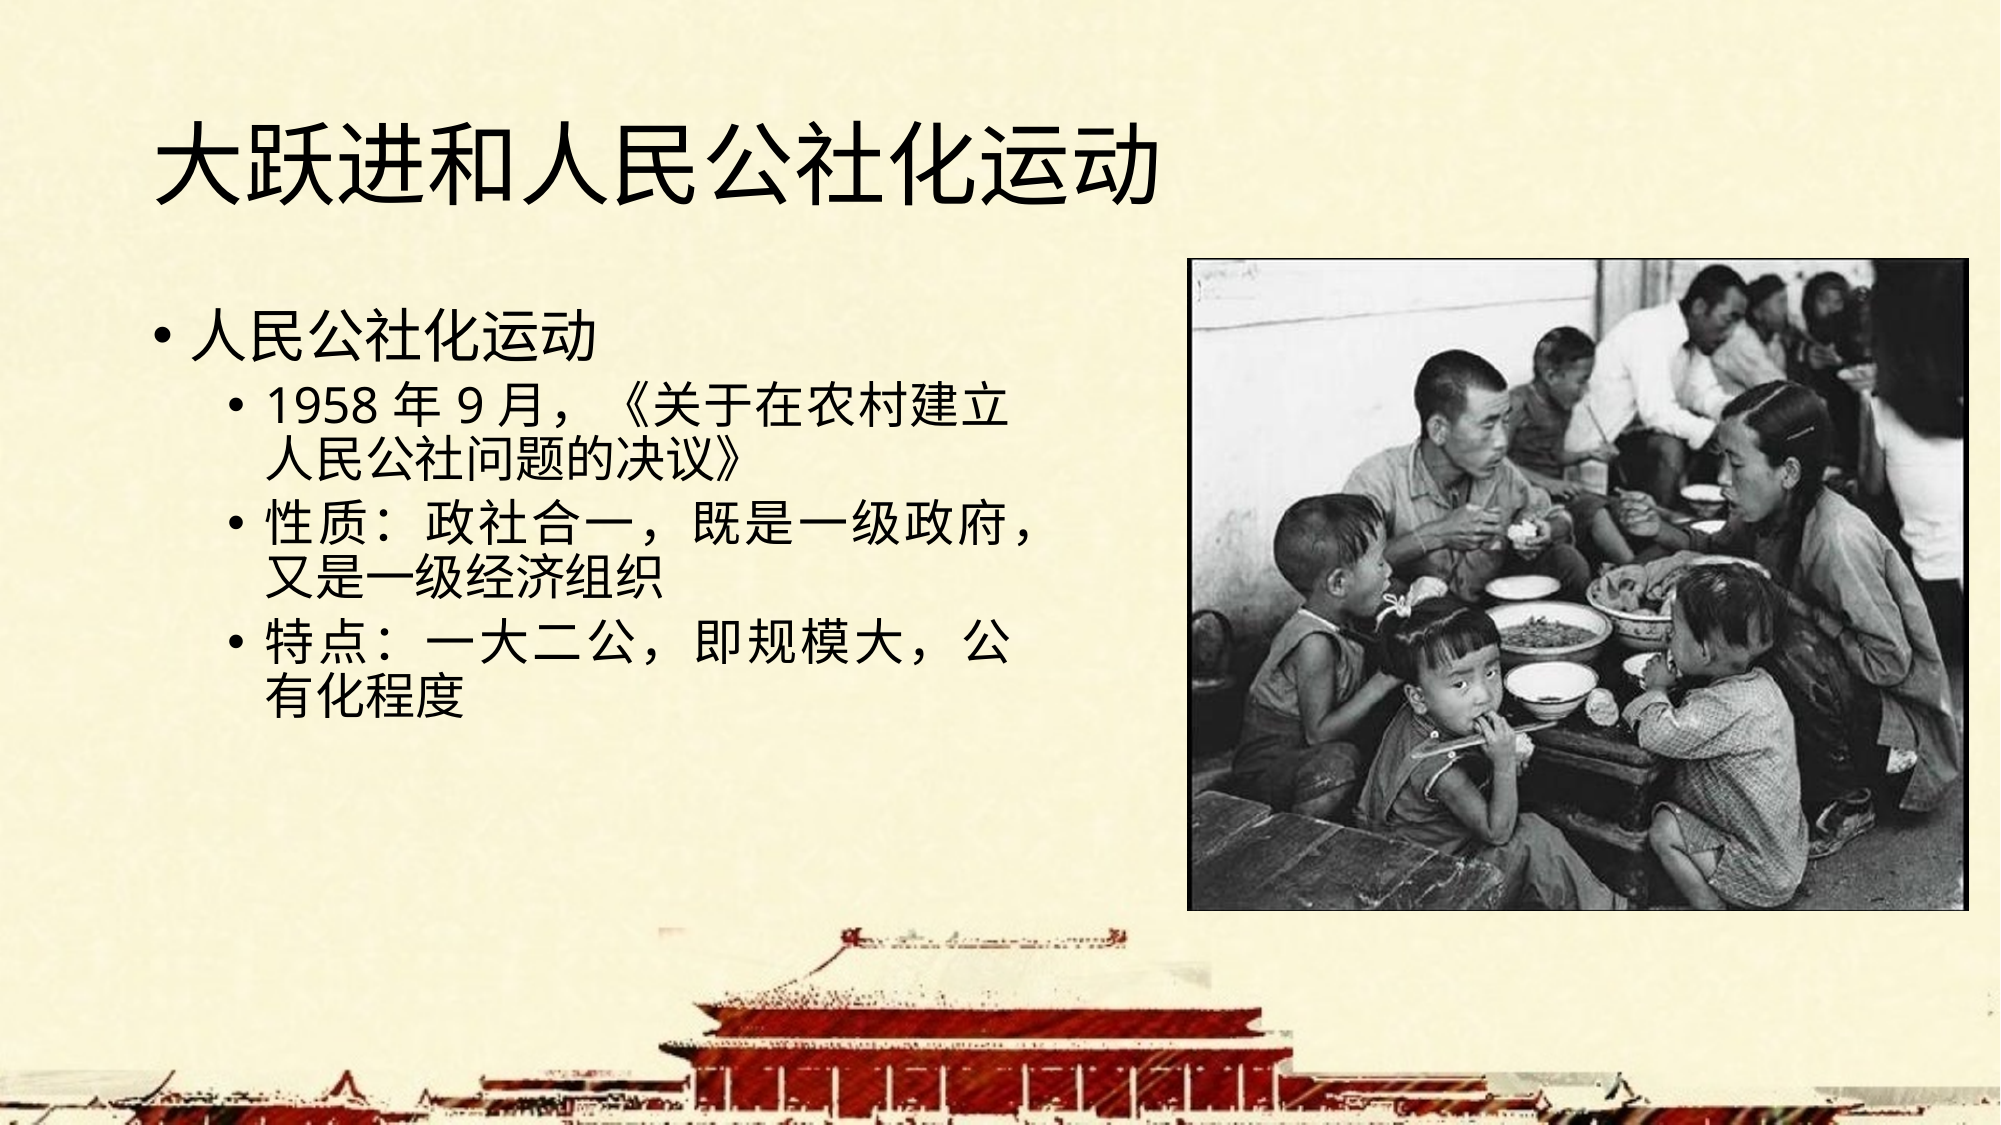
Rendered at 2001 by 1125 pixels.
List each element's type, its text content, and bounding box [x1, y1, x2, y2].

title 大跃进和人民公社化运动 [137, 59, 1863, 278]
picture [0, 0, 2001, 1125]
list 人民公社化运动 1958年9月，《关于在农村建立人民公社问题的决议》 性质：政社合一，既是一级政府，又是一级经济组织 特点：一大二公，即规模大，公有化程度 [137, 299, 1027, 1014]
